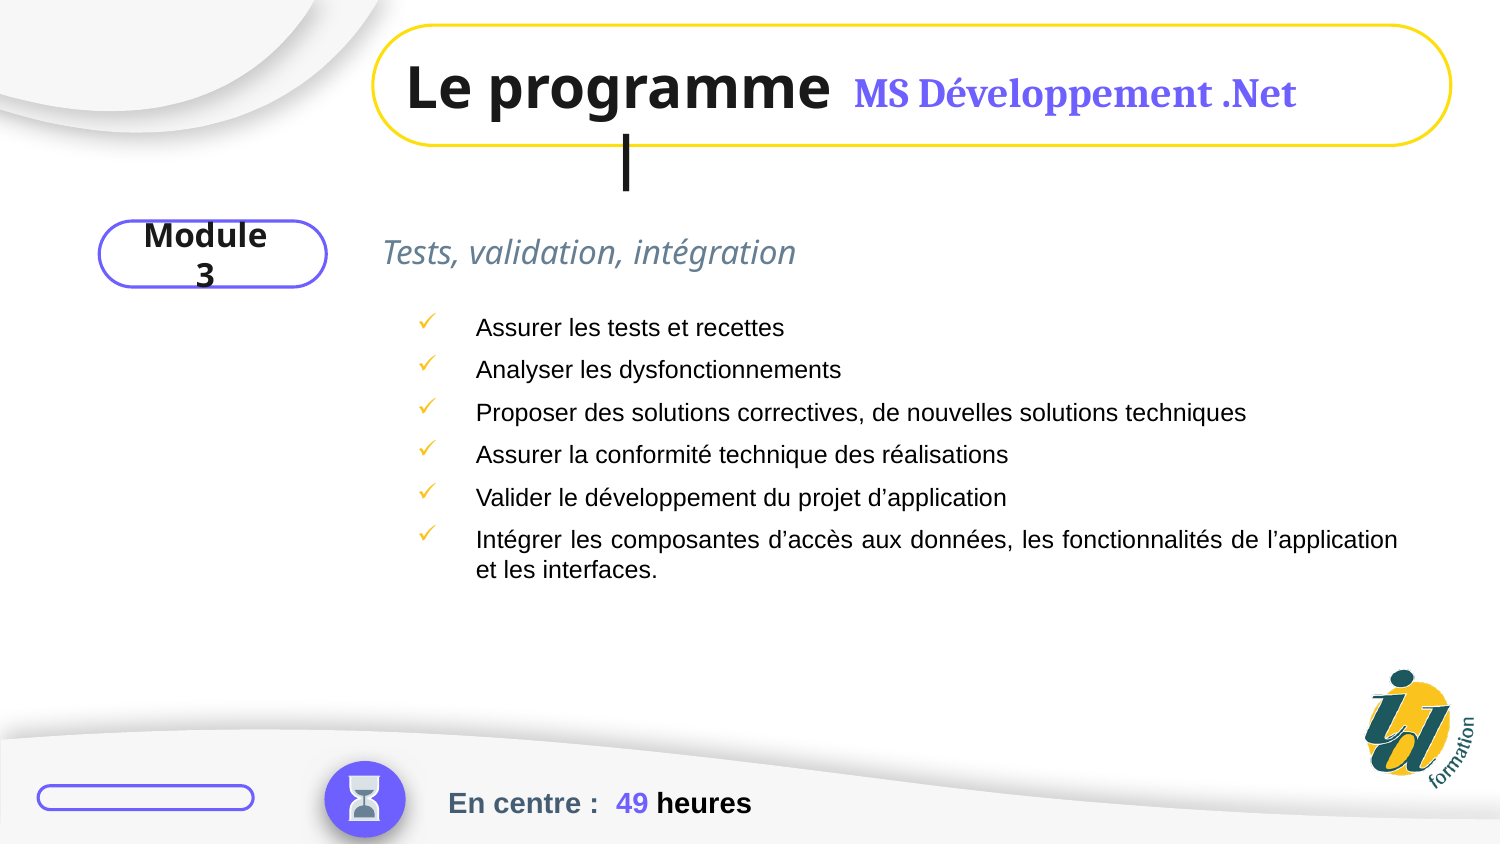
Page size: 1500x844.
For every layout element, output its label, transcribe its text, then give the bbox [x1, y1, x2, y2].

text_box Tests, validation, intégration [366, 215, 1381, 287]
text_box Assurer les tests et recettes Analyser les dysfonctionnements Proposer des solutions correctives, de nouvelles solutions techniques Assurer la conformité technique des réalisations Valider le développement du projet d’application Intégrer les composantes d’accès aux données, les fonctionnalités de l’application et les interfaces. [402, 352, 1416, 586]
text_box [324, 760, 406, 838]
text_box En centre : 49 heures [433, 759, 768, 827]
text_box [98, 220, 327, 288]
picture [1335, 650, 1500, 815]
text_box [372, 24, 1454, 146]
